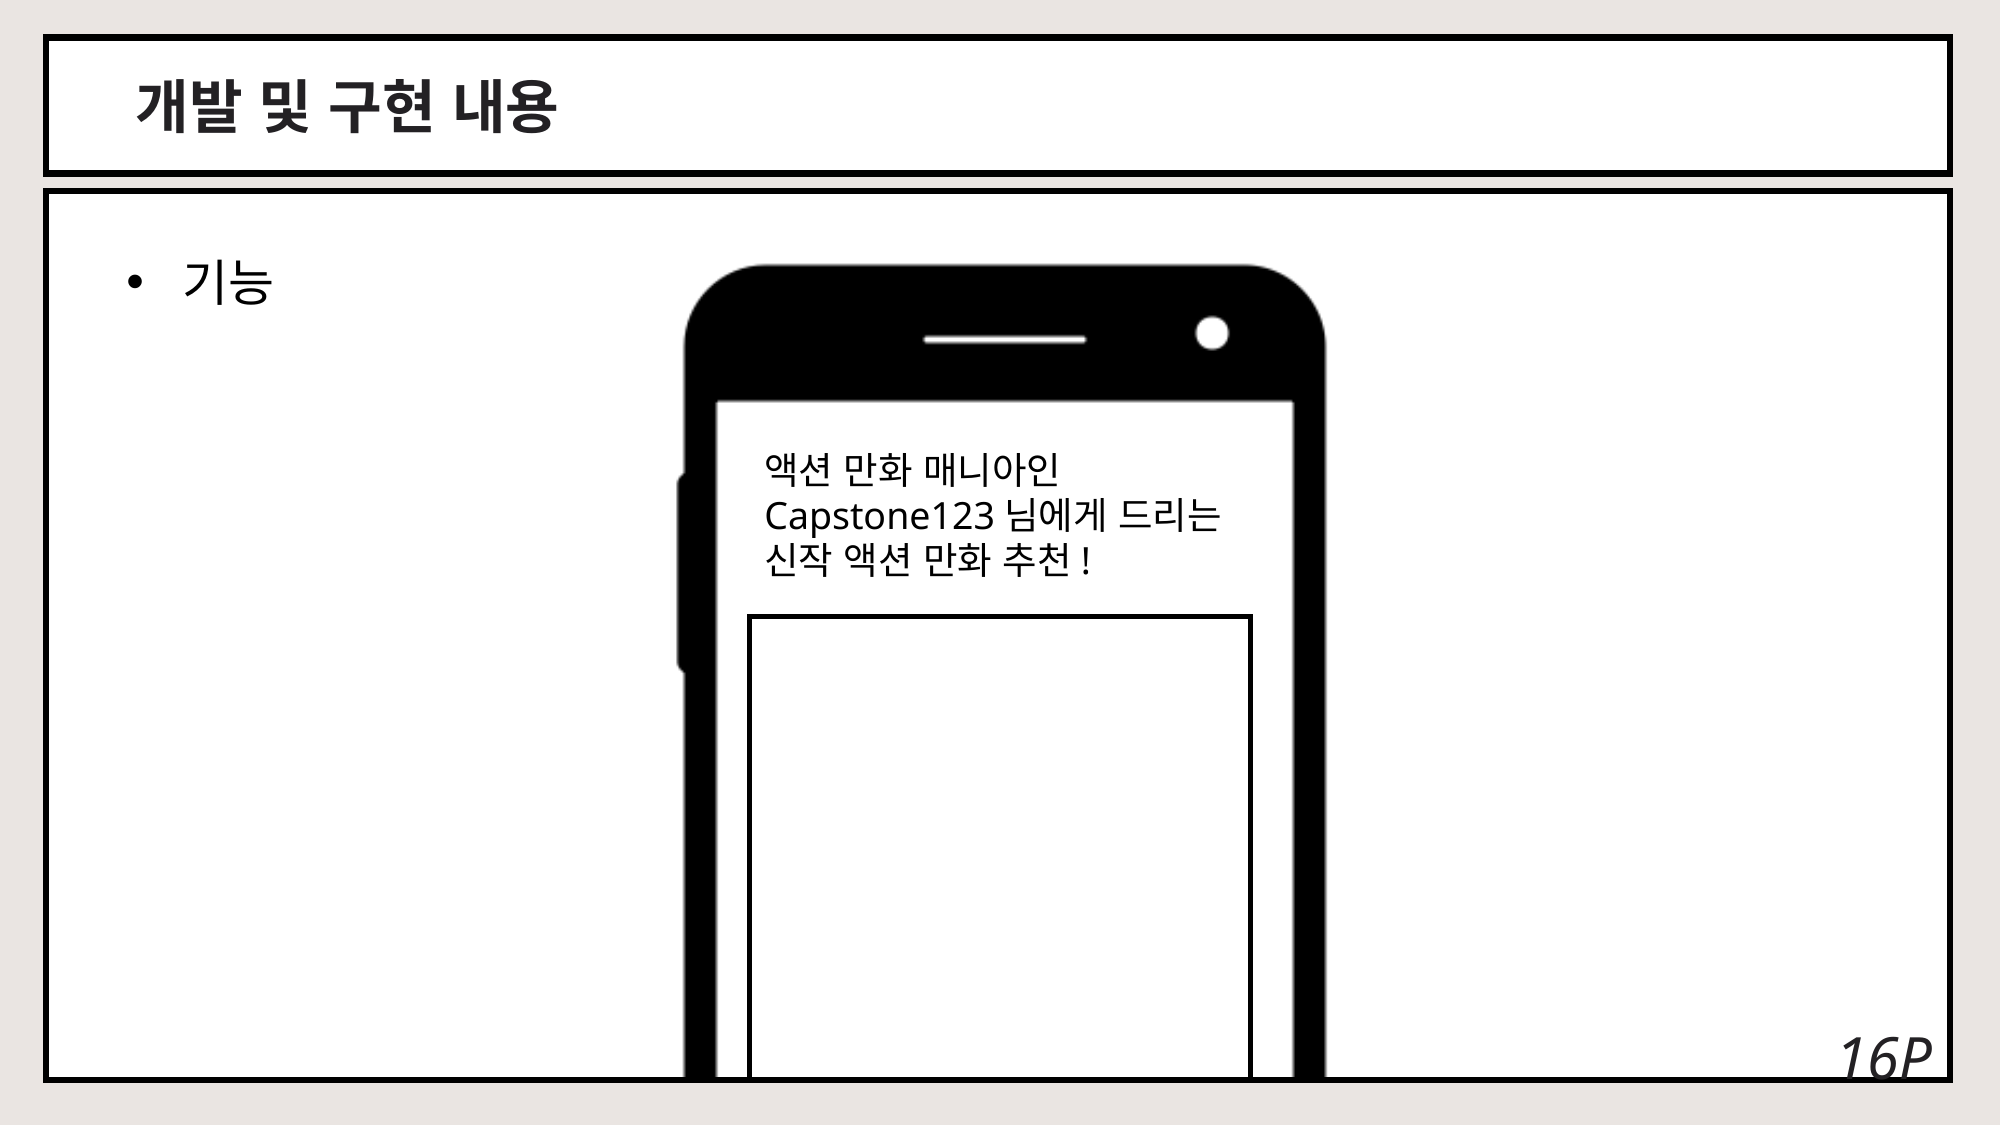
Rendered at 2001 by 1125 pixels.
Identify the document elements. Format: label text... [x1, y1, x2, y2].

picture [566, 204, 1434, 1080]
text_box [45, 190, 1951, 1081]
text_box 16P [1799, 1013, 1967, 1099]
text_box 개발 및 구현 내용 [45, 36, 1951, 175]
text_box 기능 [111, 244, 566, 319]
